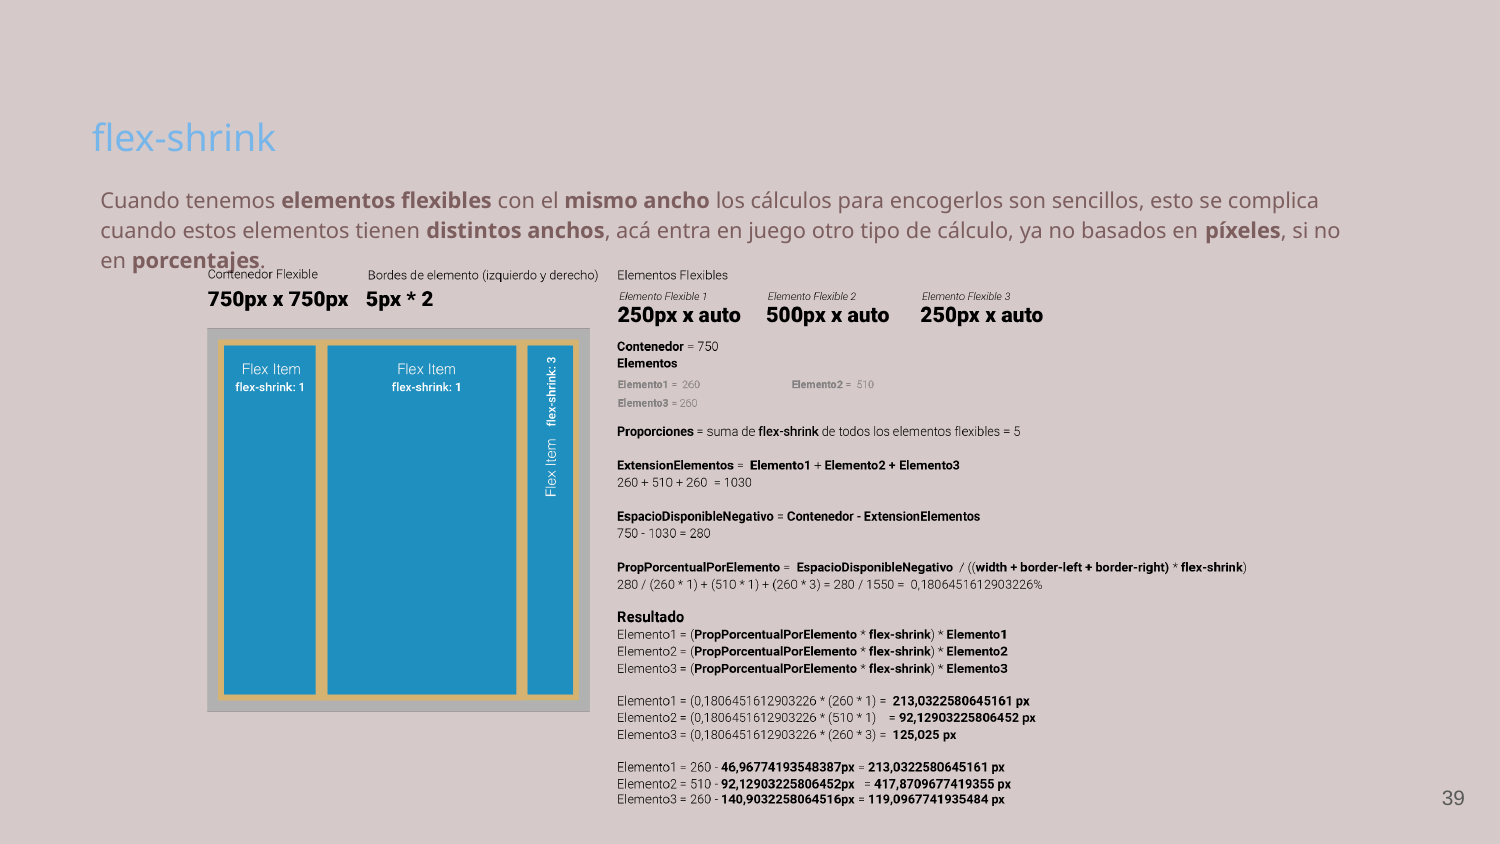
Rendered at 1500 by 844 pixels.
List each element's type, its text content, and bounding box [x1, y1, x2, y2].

slide_number ‹#› [1389, 764, 1480, 830]
text_box Cuando tenemos elementos flexibles con el mismo ancho los cálculos para encogerlos son sencillos, esto se complica cuando estos elementos tienen distintos anchos, acá entra en juego otro tipo de cálculo, ya no basados en píxeles, si no en porcentajes. [85, 167, 1378, 288]
picture [207, 266, 1256, 807]
text_box flex-shrink [76, 98, 1090, 174]
